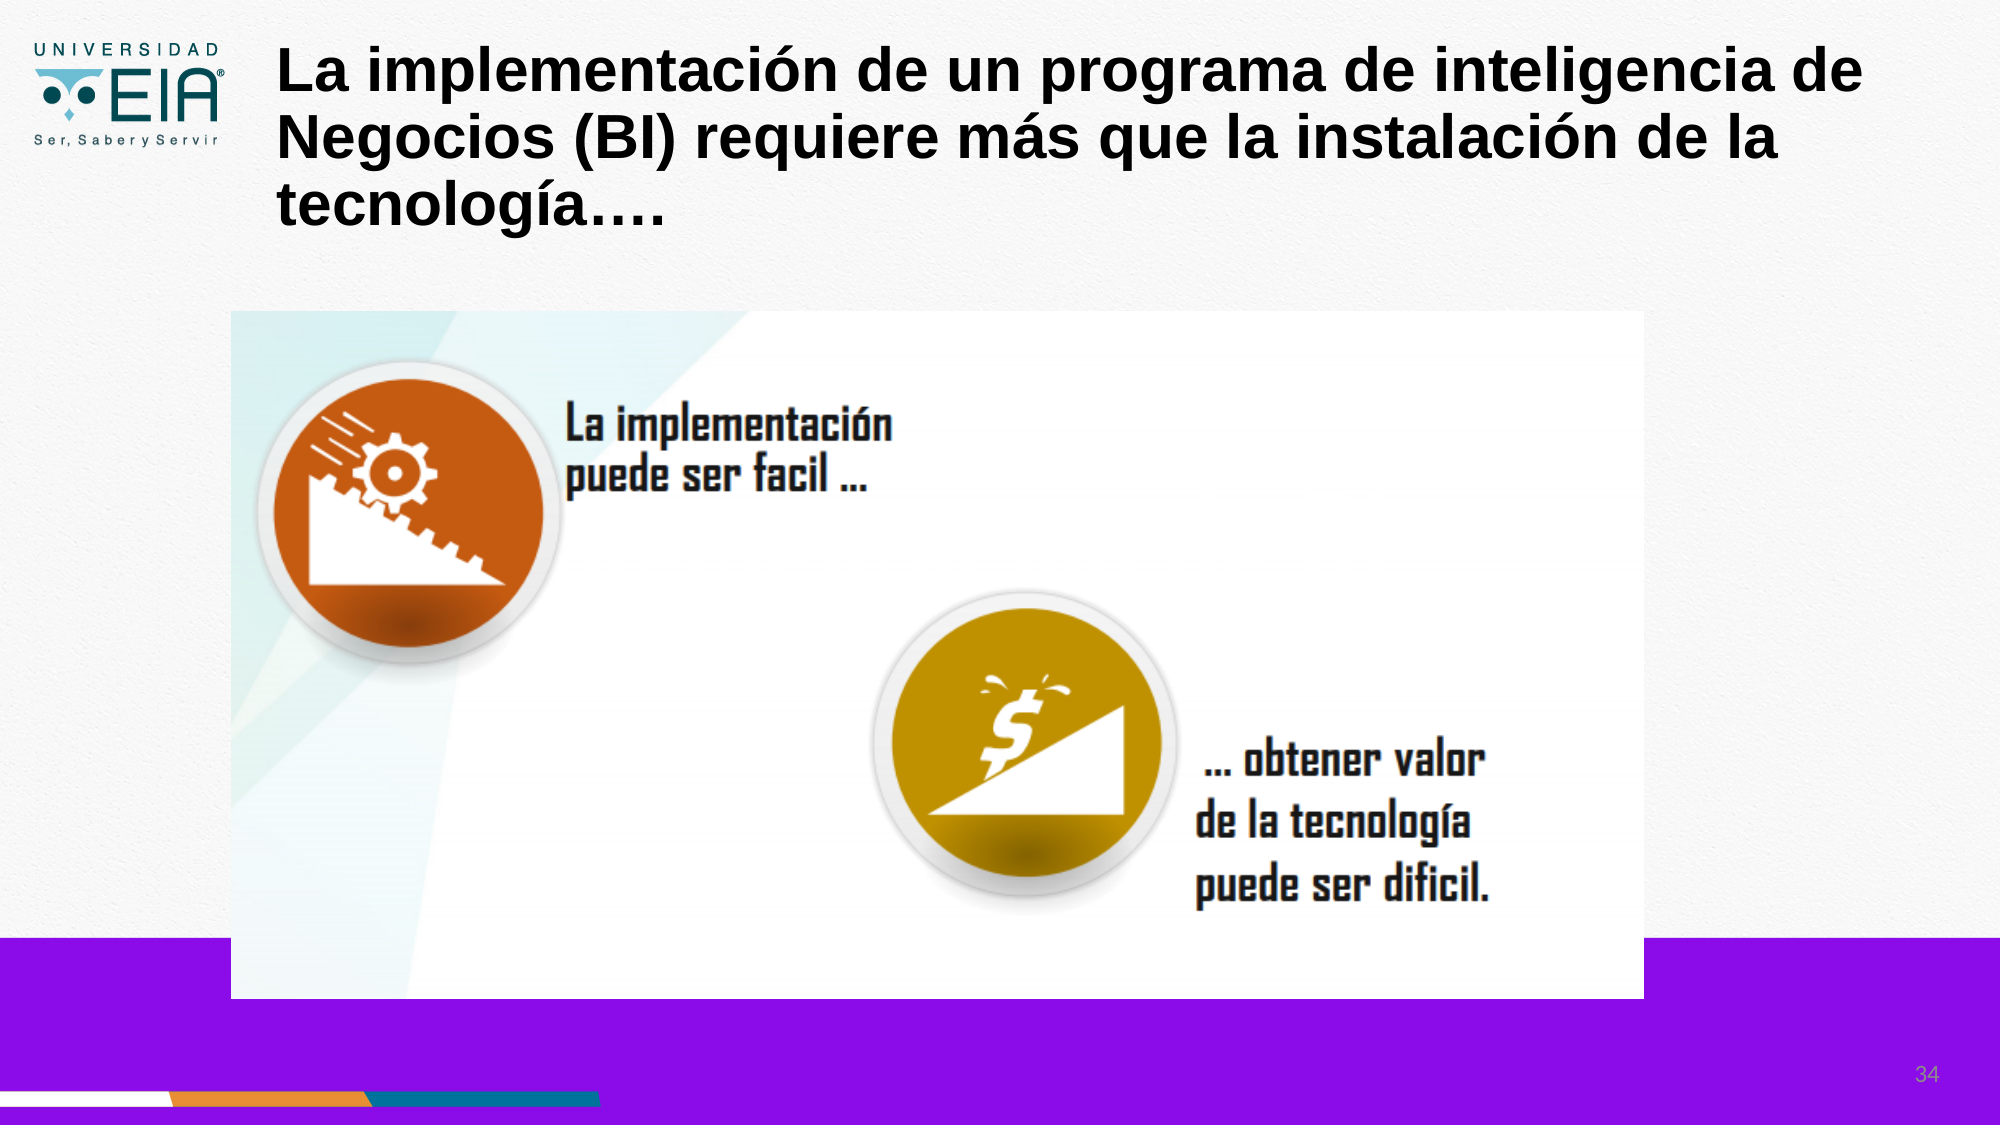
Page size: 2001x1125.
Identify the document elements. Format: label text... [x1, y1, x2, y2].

title La implementación de un programa de inteligencia de Negocios (BI) requiere más que la instalación de la tecnología…. [261, 29, 1956, 247]
picture [0, 0, 2000, 1125]
slide_number 34 [1505, 1042, 1956, 1103]
